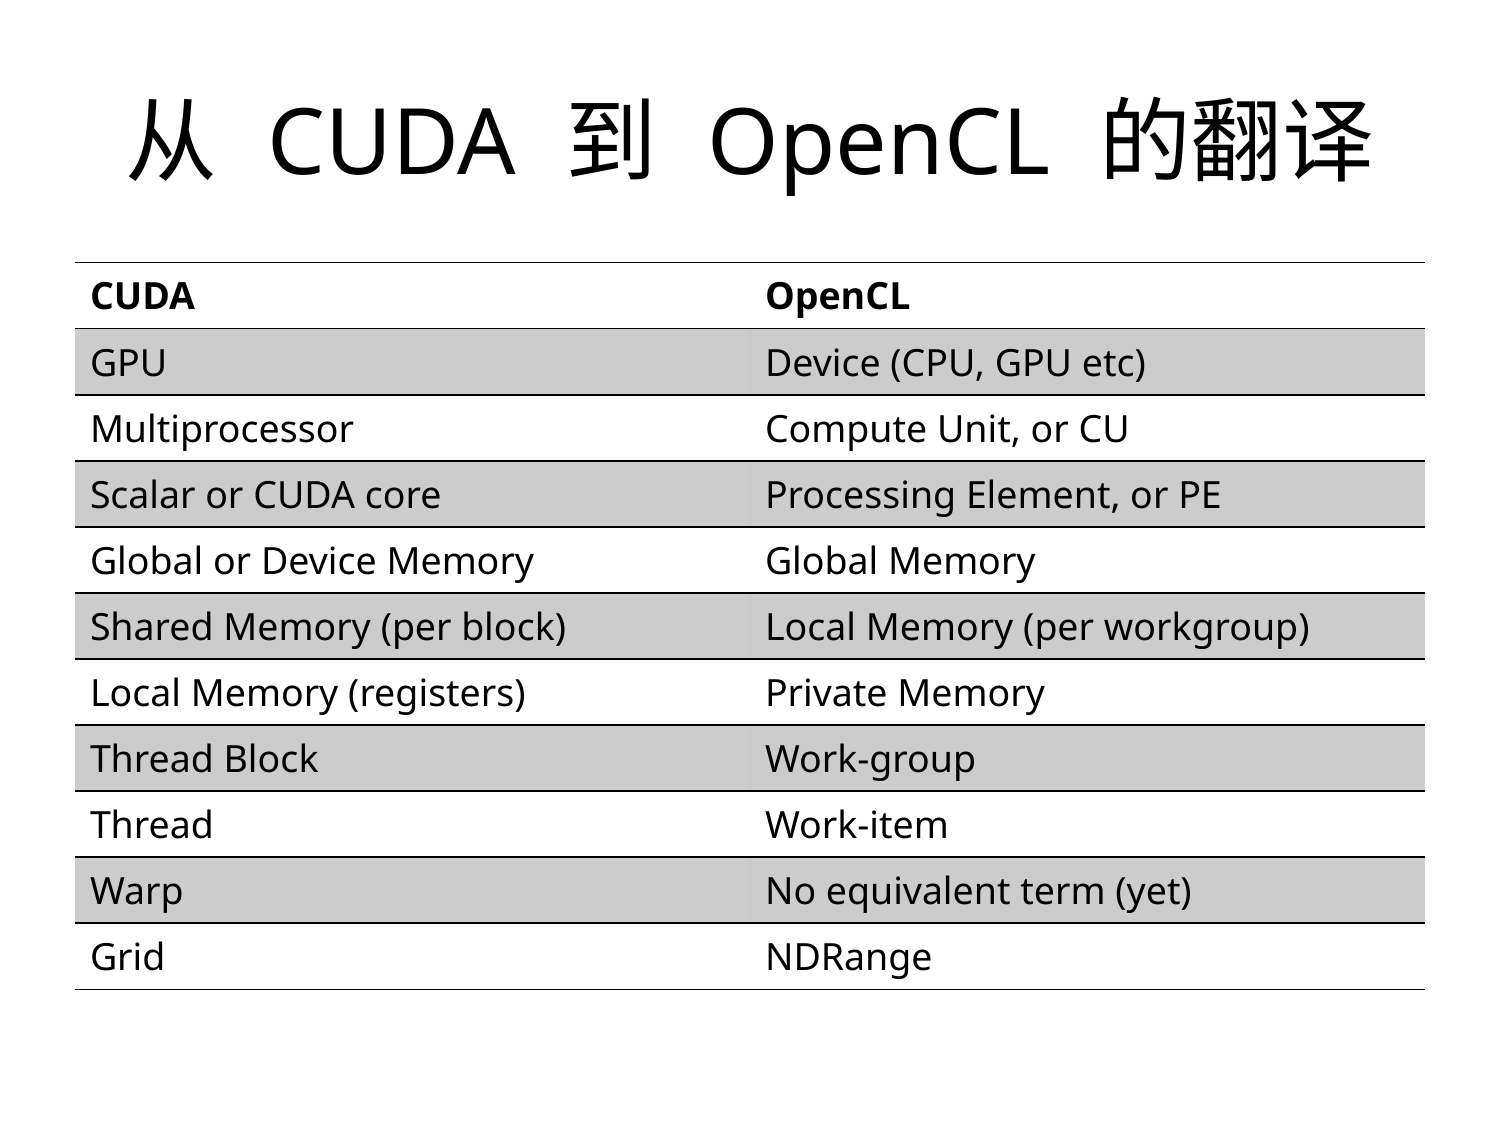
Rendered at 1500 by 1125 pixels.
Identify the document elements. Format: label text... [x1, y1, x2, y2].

table_cell NDRange [750, 924, 1425, 989]
table_cell Local Memory (per workgroup) [750, 594, 1425, 658]
table_cell Warp [75, 858, 750, 922]
table_cell No equivalent term (yet) [750, 858, 1425, 922]
table_cell Compute Unit, or CU [750, 396, 1425, 460]
table_cell Multiprocessor [75, 396, 750, 460]
table_cell Private Memory [750, 660, 1425, 724]
table_cell Work-item [750, 792, 1425, 856]
table_cell Local Memory (registers) [75, 660, 750, 724]
table_cell Thread [75, 792, 750, 856]
table_cell Processing Element, or PE [750, 462, 1425, 526]
table_header OpenCL [750, 263, 1425, 328]
table_cell Work-group [750, 726, 1425, 790]
text_box 从 CUDA 到 OpenCL 的翻译 [74, 45, 1425, 233]
table_cell Thread Block [75, 726, 750, 790]
table_cell Global Memory [750, 528, 1425, 592]
table_header CUDA [75, 263, 750, 328]
table_cell Scalar or CUDA core [75, 462, 750, 526]
table_cell Global or Device Memory [75, 528, 750, 592]
table_cell Device (CPU, GPU etc) [750, 329, 1425, 394]
table_cell Shared Memory (per block) [75, 594, 750, 658]
table_cell Grid [75, 924, 750, 989]
table_cell GPU [75, 329, 750, 394]
